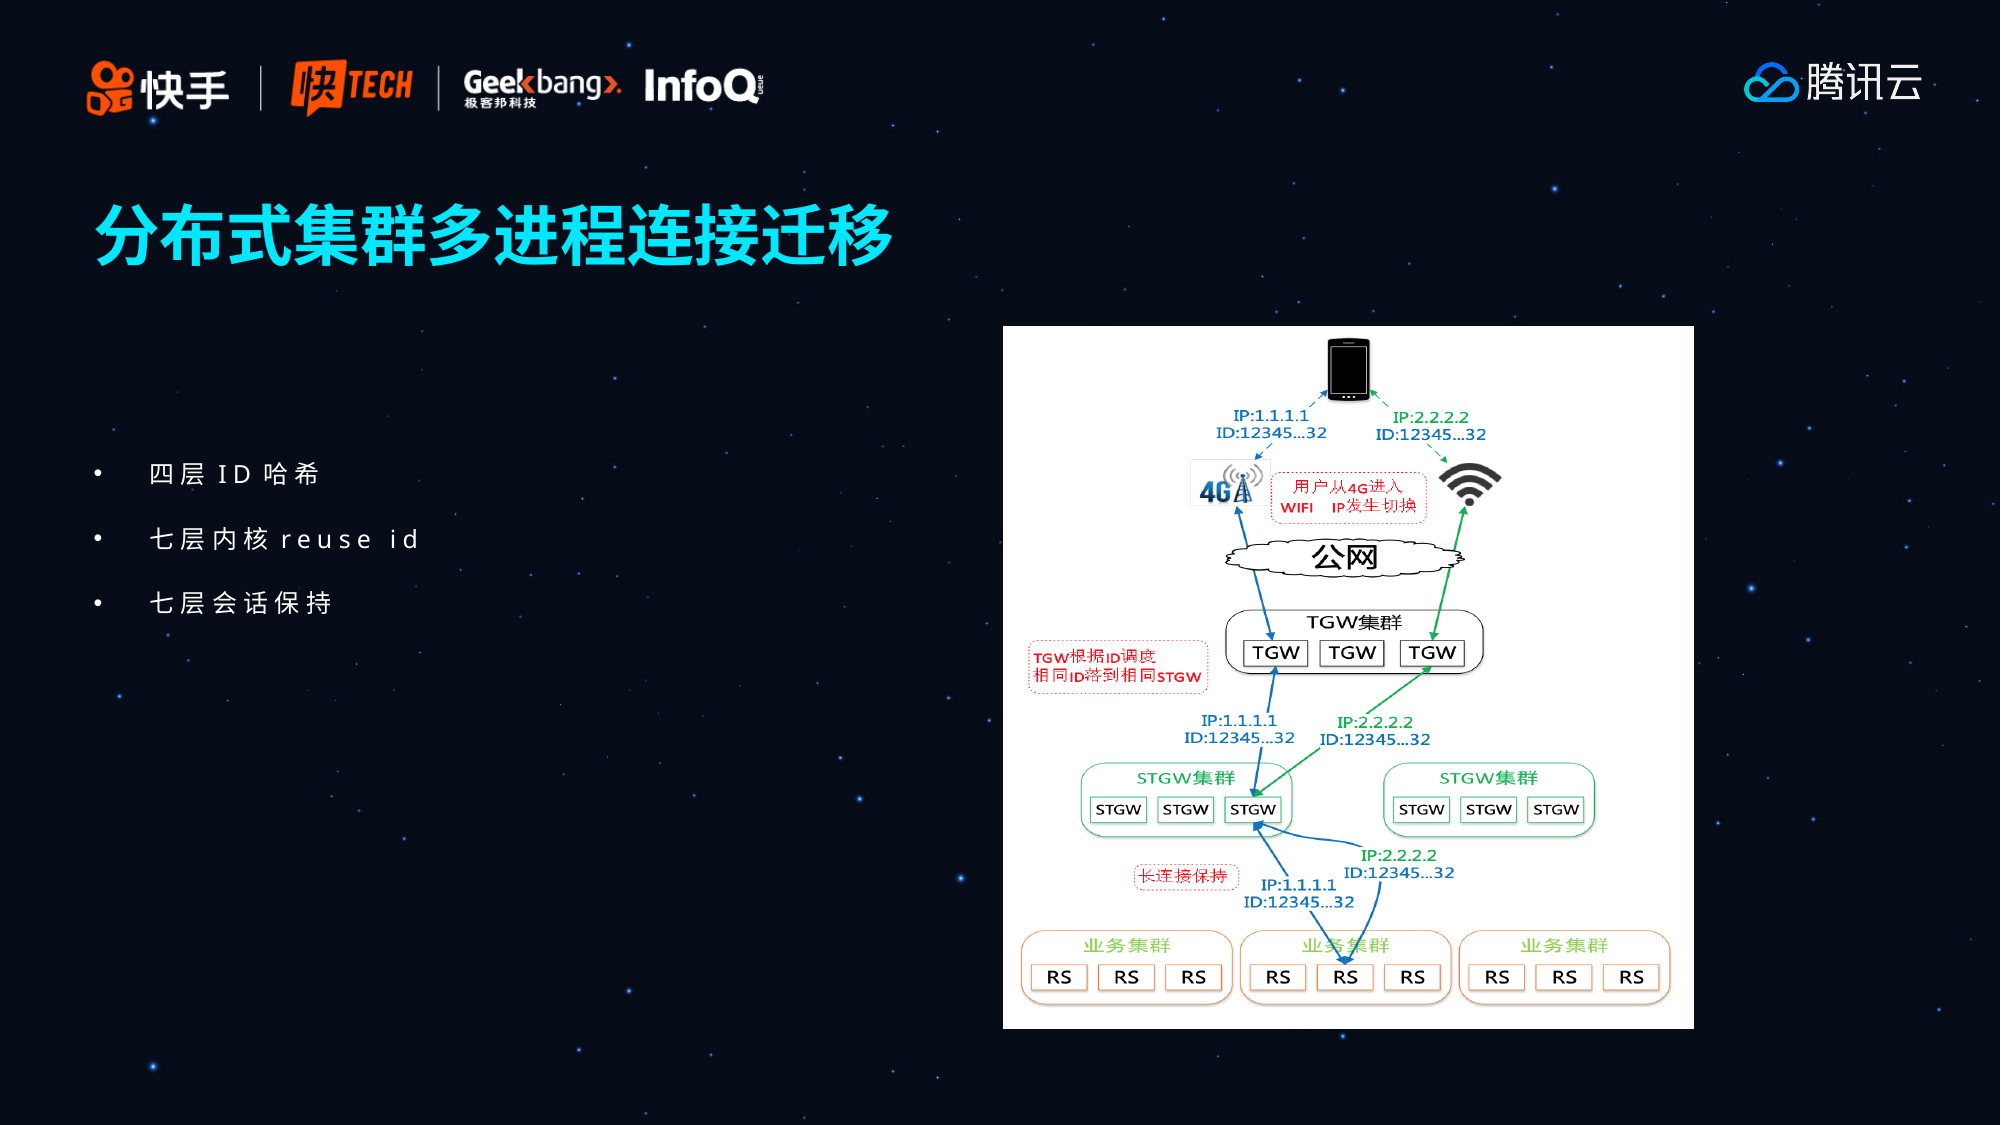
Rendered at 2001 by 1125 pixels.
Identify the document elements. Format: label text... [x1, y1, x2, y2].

text_box 四层ID哈希 七层内核reuse id 七层会话保持 [78, 420, 623, 626]
title 分布式集群多进程连接迁移 [78, 185, 1904, 327]
picture [0, 0, 2000, 1125]
